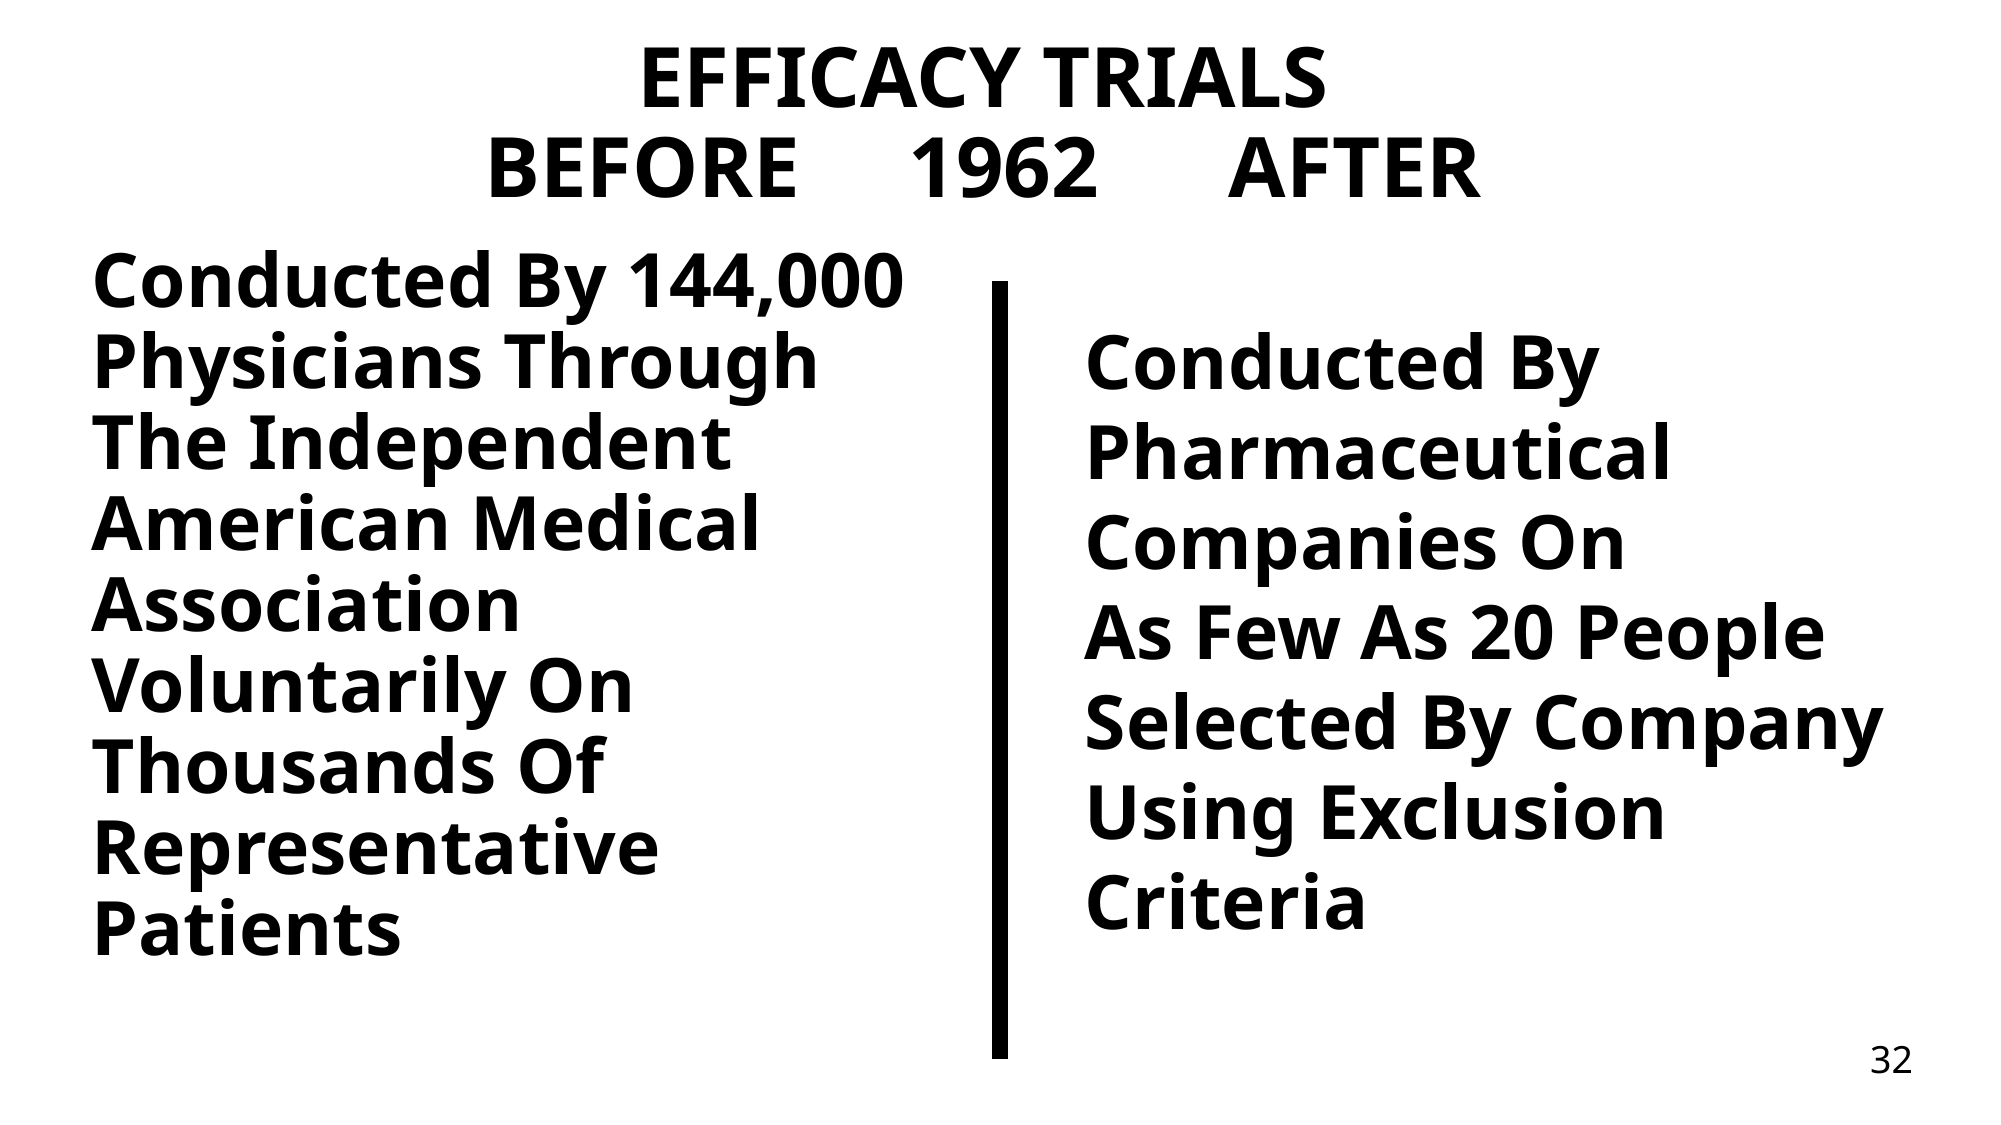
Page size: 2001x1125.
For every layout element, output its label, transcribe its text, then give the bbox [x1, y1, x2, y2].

title Conducted By 144,000 Physicians Through The Independent American Medical Association Voluntarily On Thousands Of Representative Patients [77, 235, 951, 984]
slide_number 32 [1855, 1028, 1961, 1089]
text_box Efficacy Trials BEFORE 1962 After [39, 39, 1928, 211]
text_box Conducted By Pharmaceutical Companies On As Few As 20 People Selected By Company Using Exclusion Criteria [1069, 306, 1923, 952]
